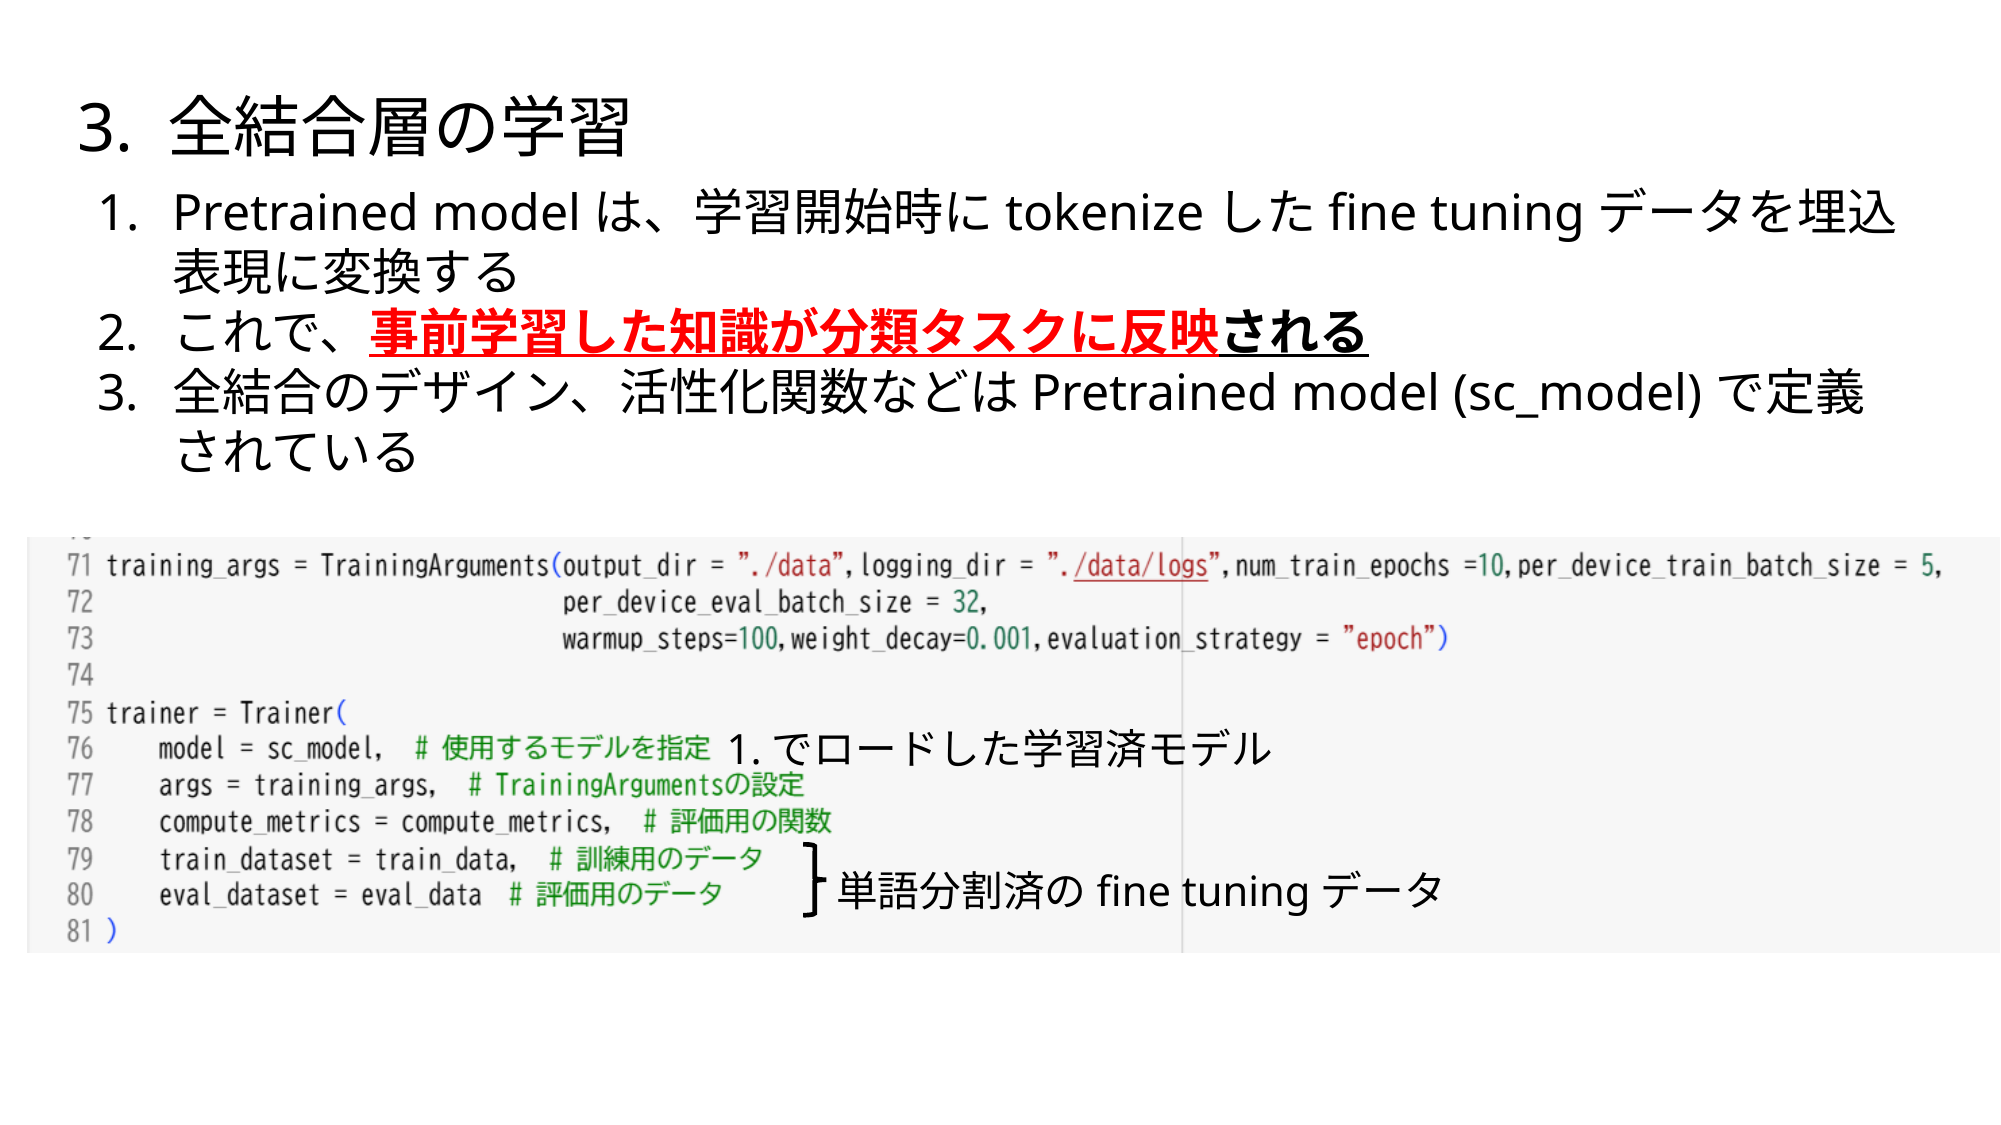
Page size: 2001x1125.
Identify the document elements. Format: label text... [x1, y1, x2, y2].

text_box 3. 全結合層の学習 [62, 77, 650, 173]
text_box Pretrained modelは、学習開始時にtokenizeしたfine tuningデータを埋込表現に変換する これで、事前学習した知識が分類タスクに反映される 全結合のデザイン、活性化関数などはPretrained model (sc_model)で定義されている [82, 172, 1916, 488]
picture [27, 537, 2000, 953]
